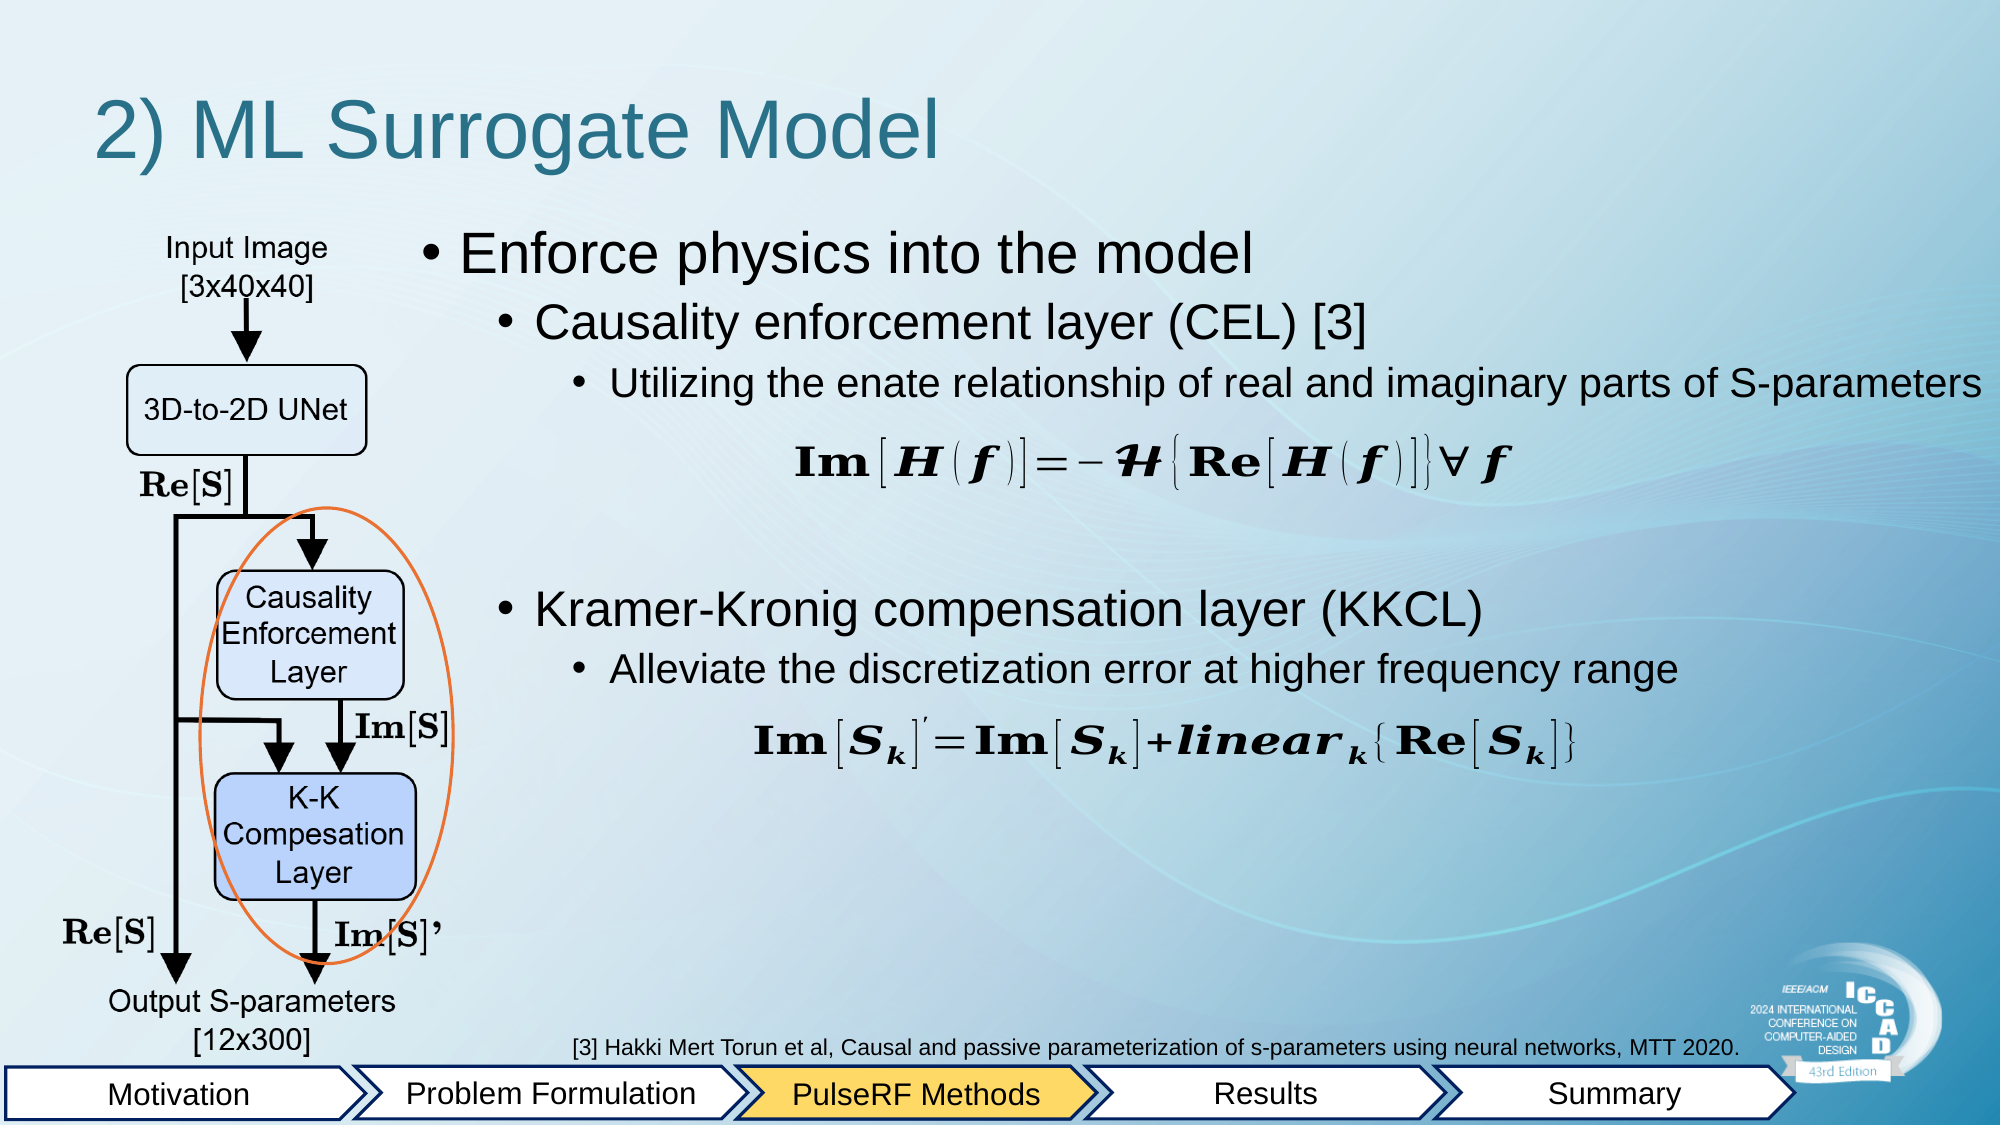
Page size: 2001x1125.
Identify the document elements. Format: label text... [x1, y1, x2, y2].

text_box PulseRF Methods [732, 1064, 1099, 1121]
text_box Enforce physics into the model Causality enforcement layer (CEL) [3] Utilizing the enate relationship of real and imaginary parts of S-parameters Kramer-Kronig compensation layer (KKCL) Alleviate the discretization error at higher frequency range [496, 215, 2000, 1069]
picture [0, 0, 2000, 1125]
title 2) ML Surrogate Model [78, 59, 1922, 205]
